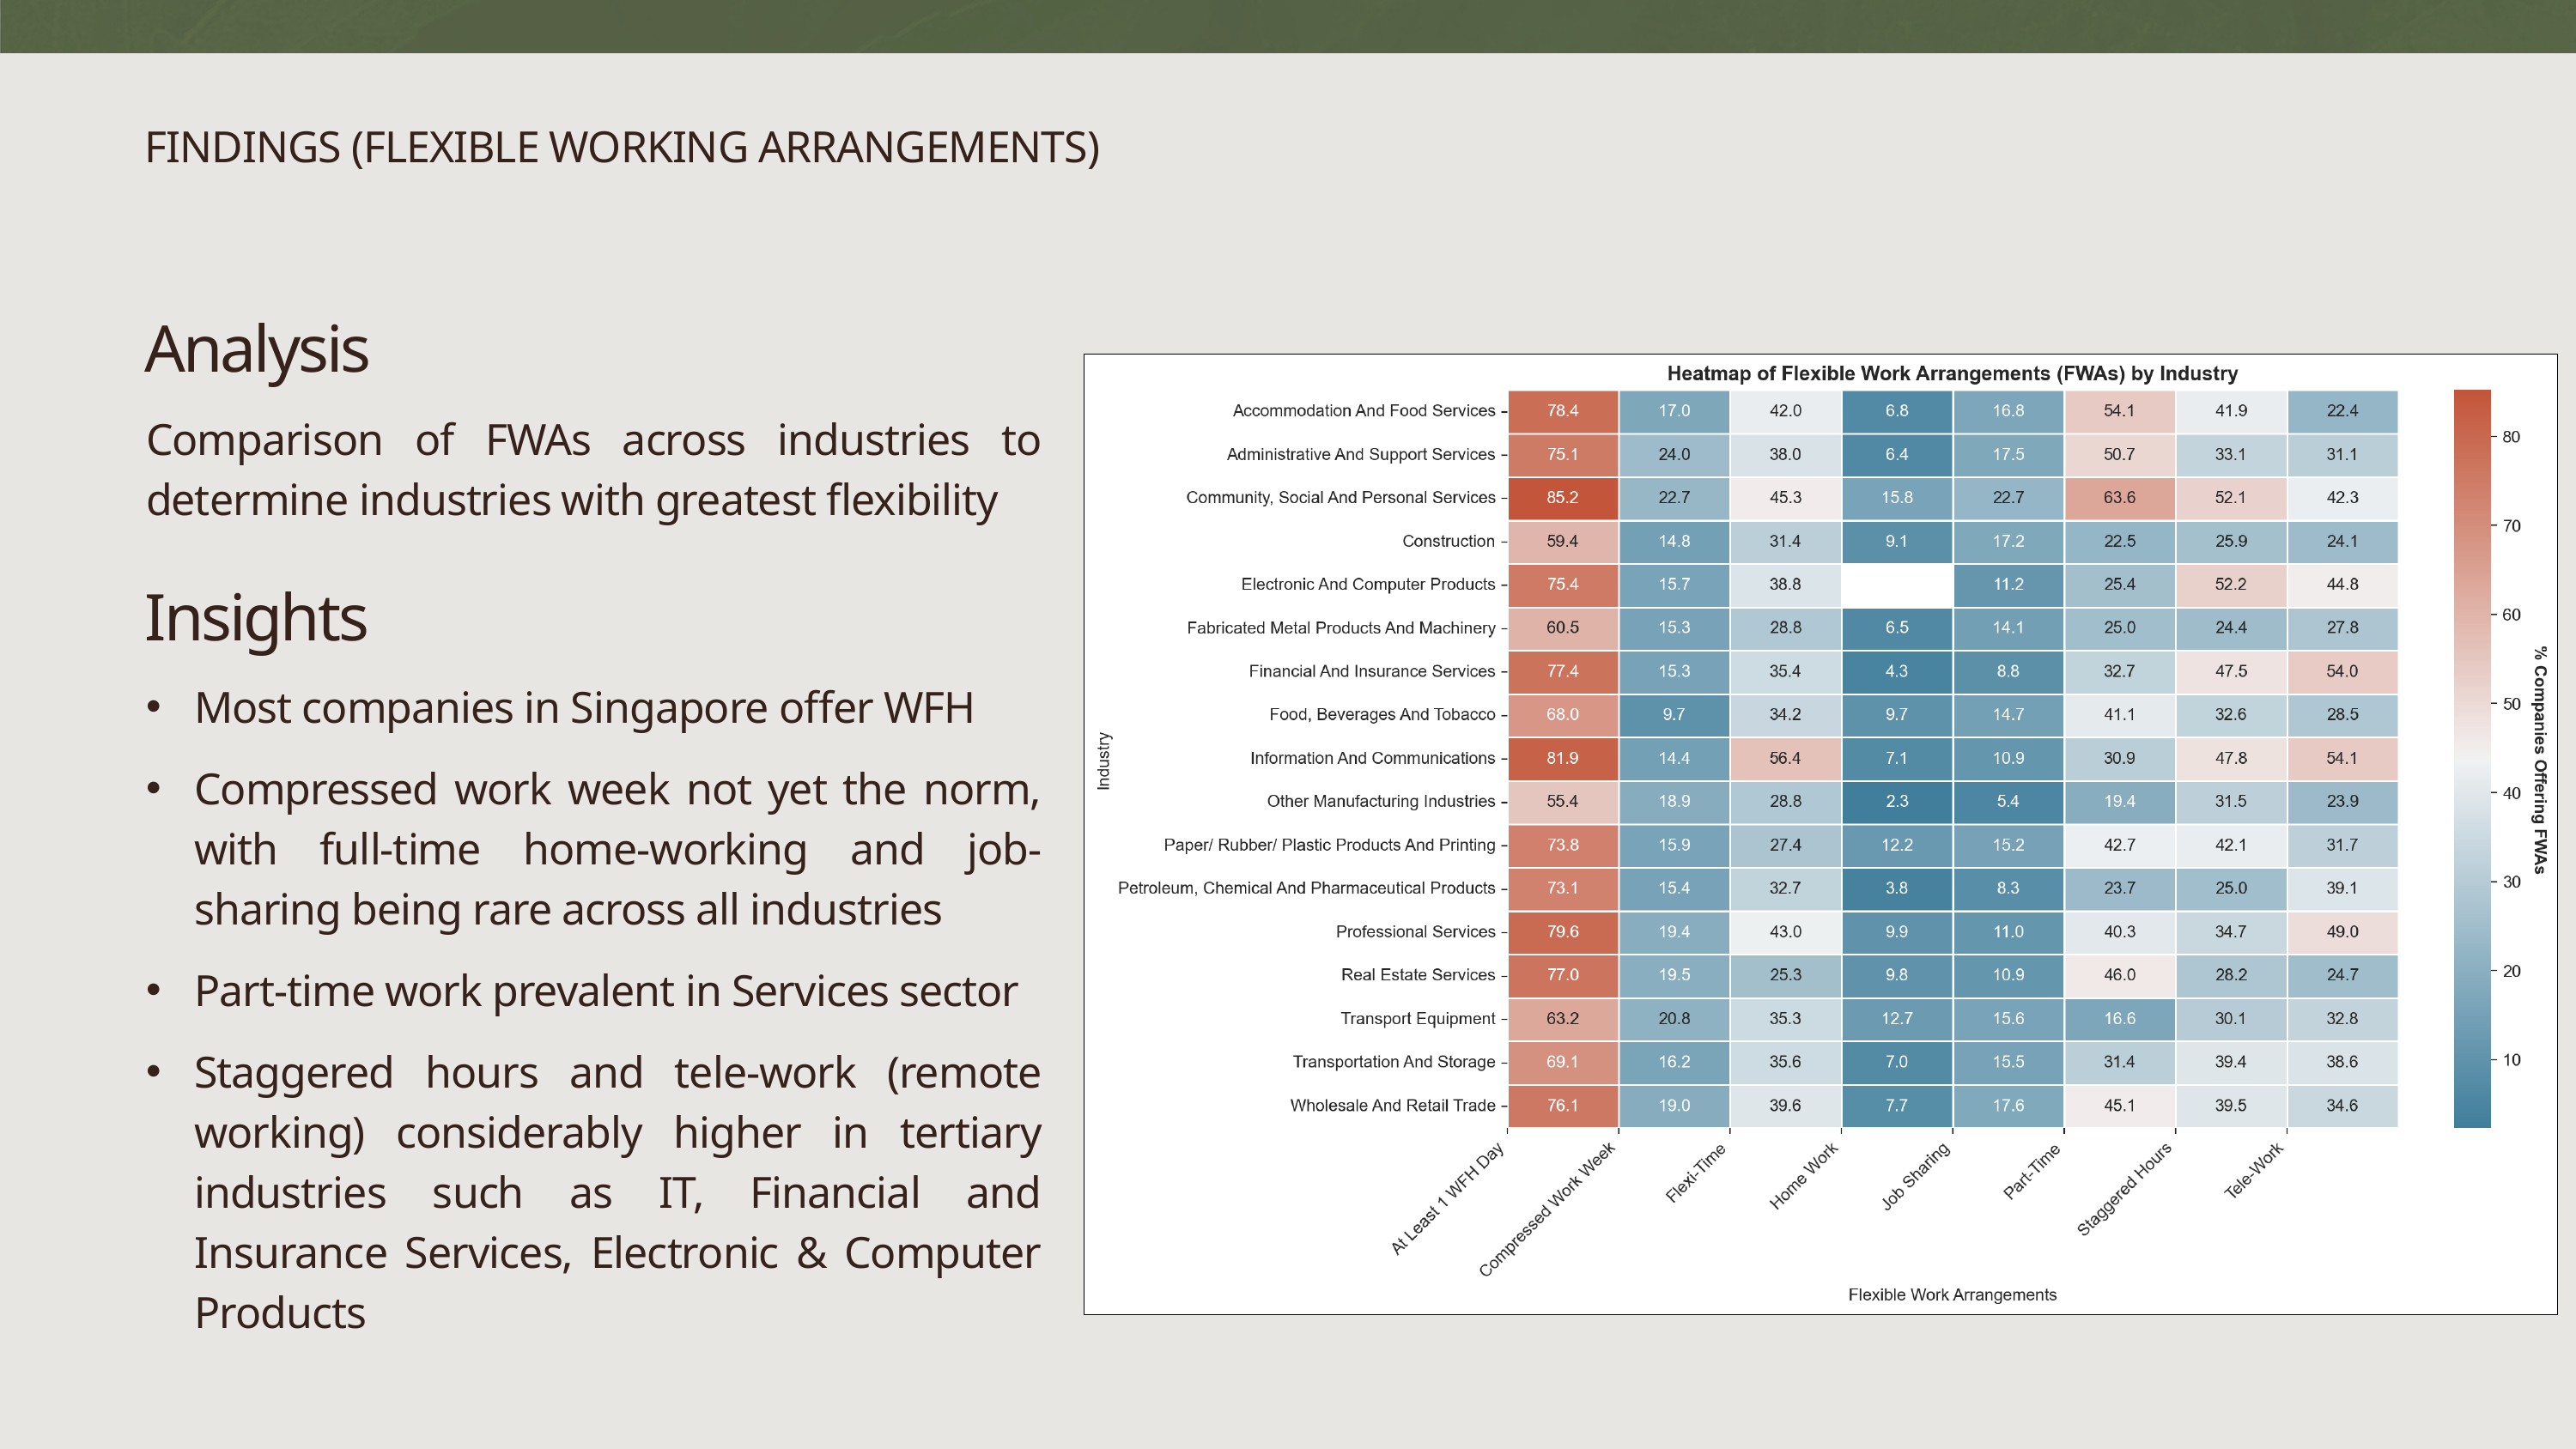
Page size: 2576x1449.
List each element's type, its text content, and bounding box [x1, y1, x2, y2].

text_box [144, 294, 1042, 522]
text_box [0, 0, 2576, 53]
text_box FINDINGS (FLEXIBLE WORKING ARRANGEMENTS) [144, 111, 1235, 172]
picture [1084, 354, 2558, 1315]
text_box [144, 563, 1042, 1285]
